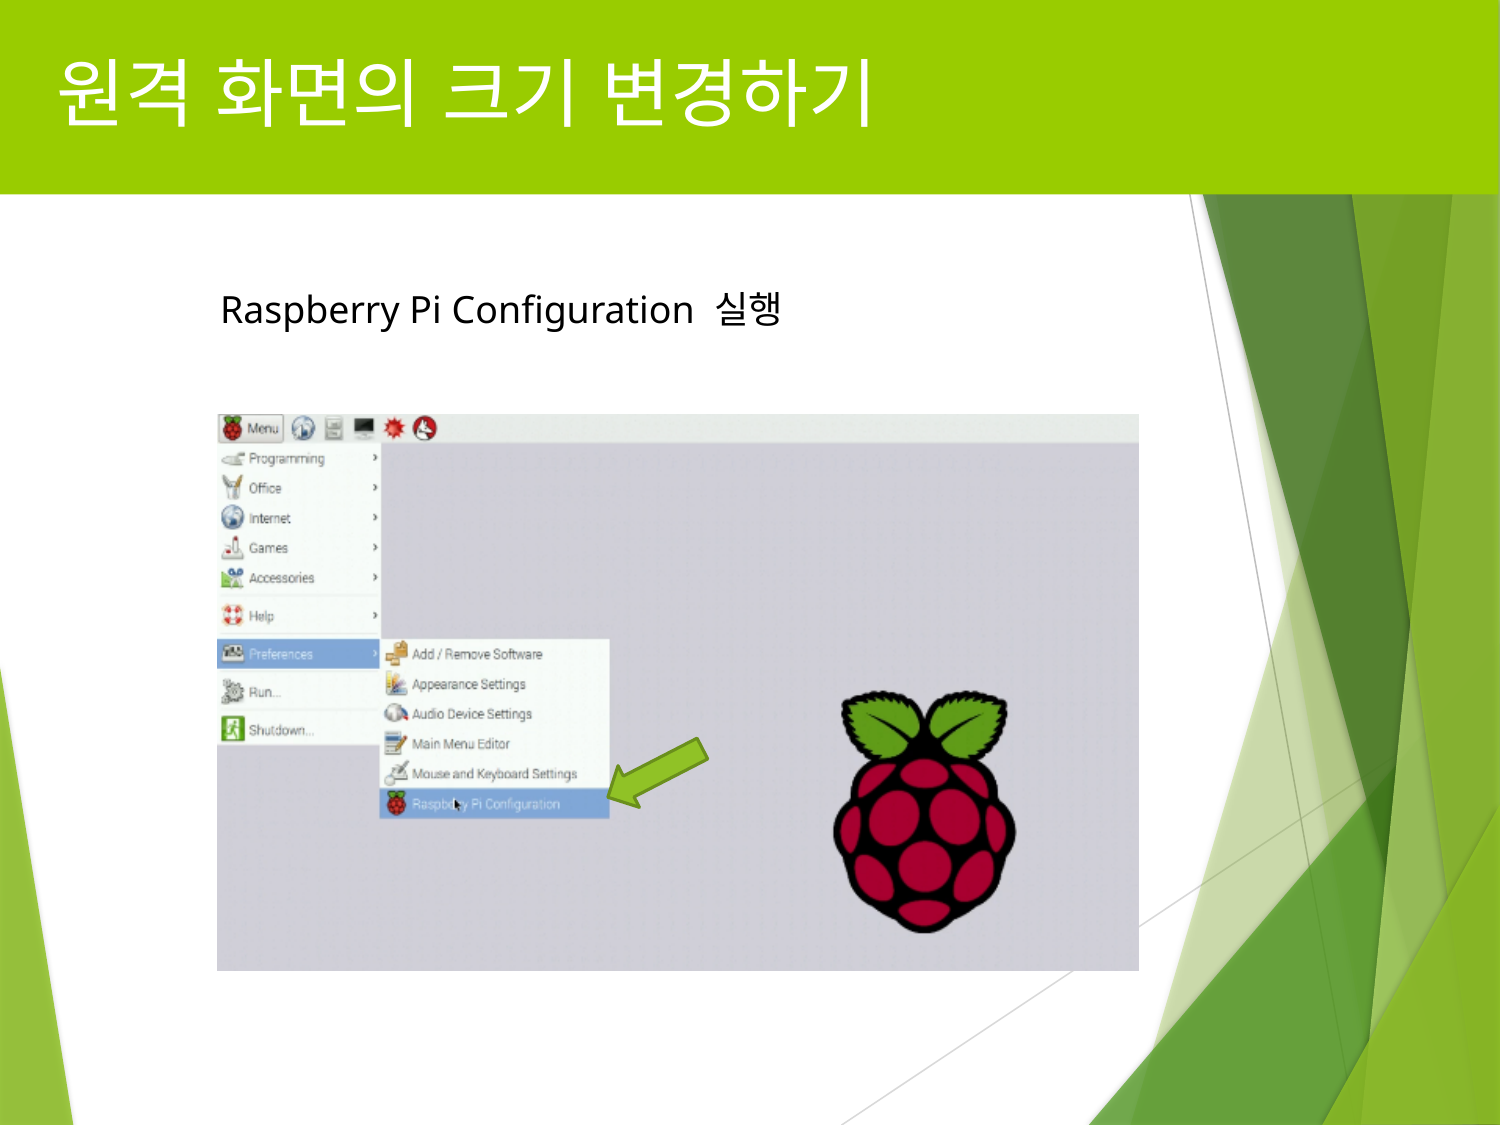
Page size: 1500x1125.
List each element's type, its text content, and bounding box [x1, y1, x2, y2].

picture [217, 413, 1139, 972]
text_box Raspberry Pi Configuration 실행 [205, 278, 798, 339]
title 원격 화면의 크기 변경하기 [41, 38, 1471, 173]
